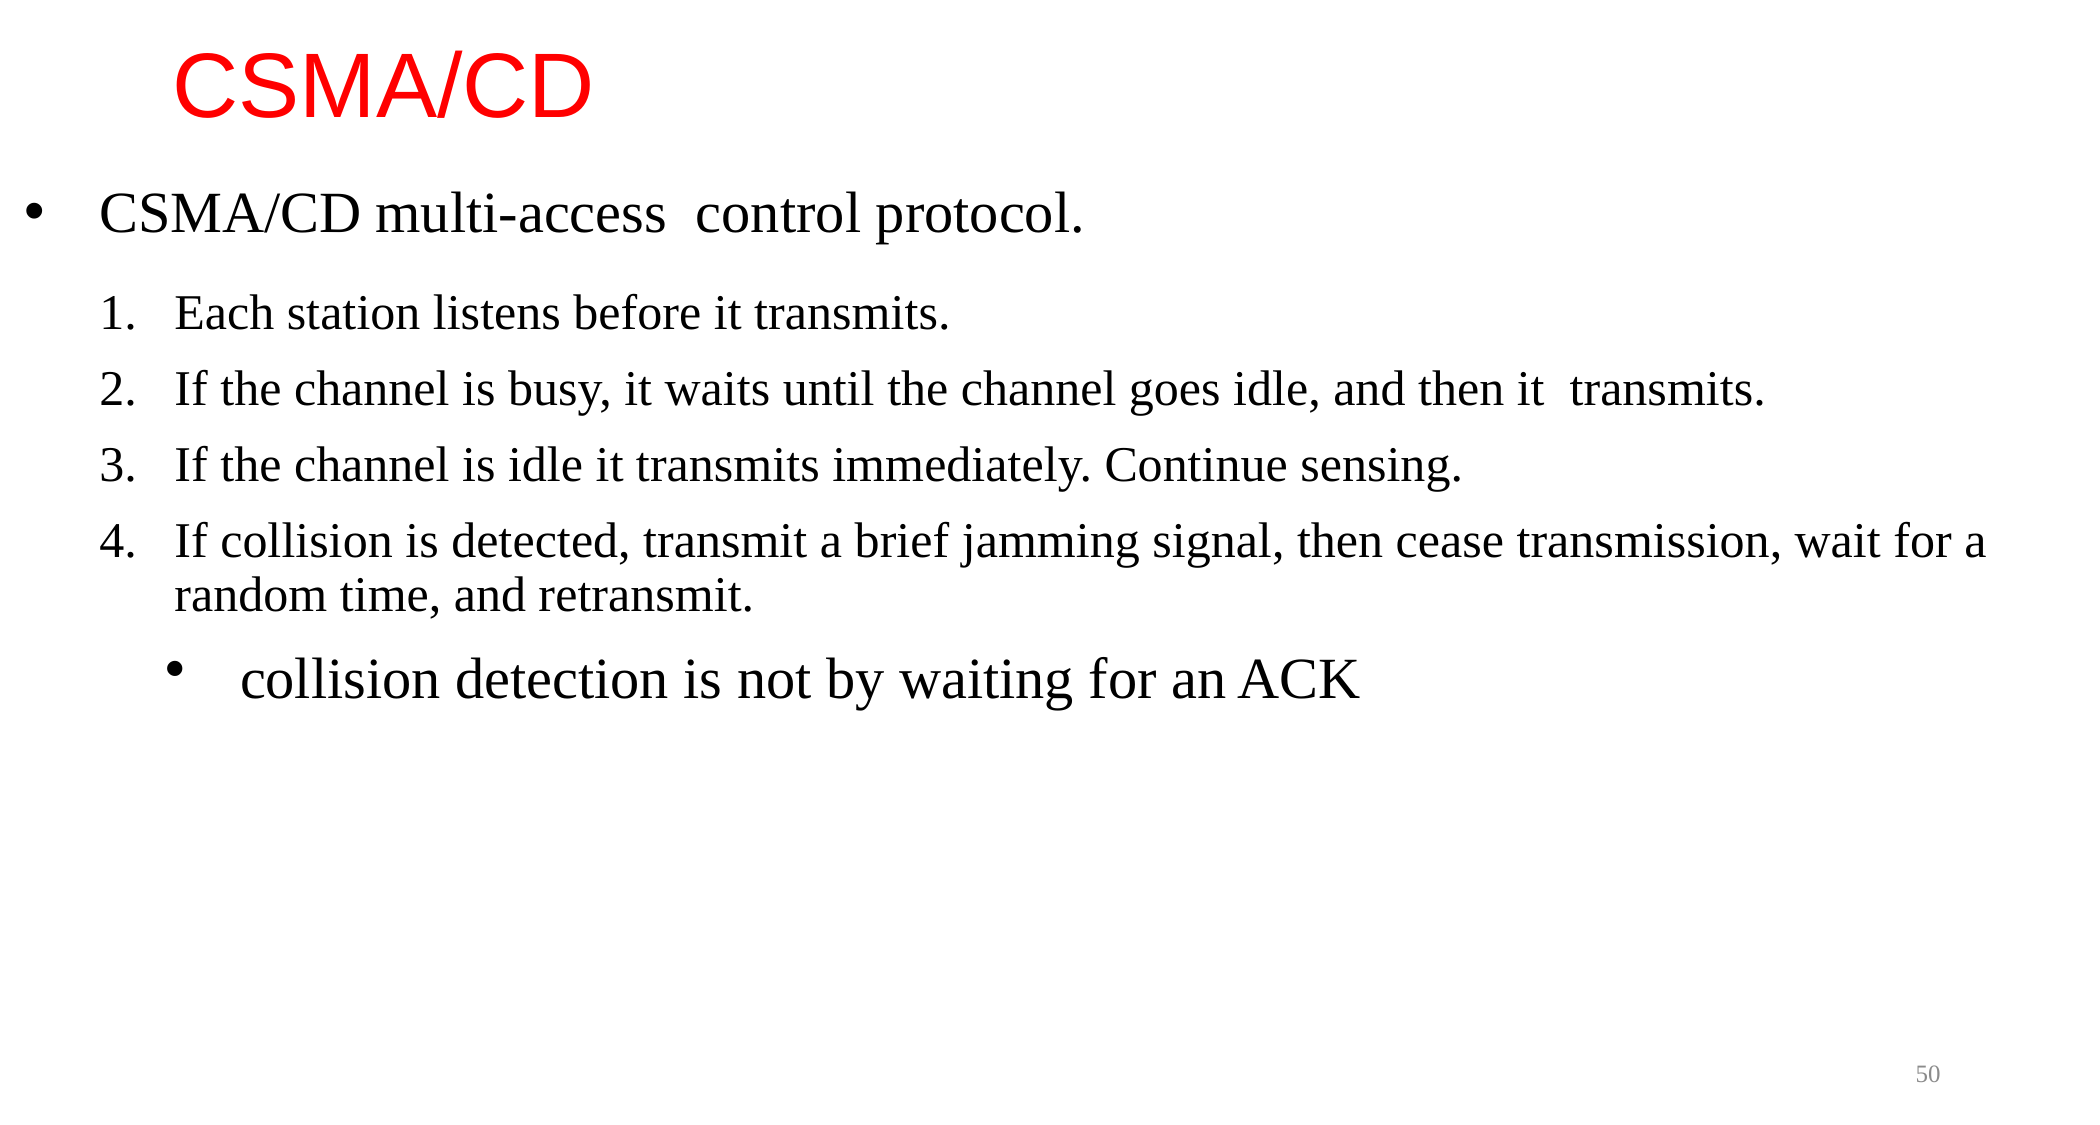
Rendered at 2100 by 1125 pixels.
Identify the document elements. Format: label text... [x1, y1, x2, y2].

title CSMA/CD [157, 24, 1943, 152]
list CSMA/CD multi-access control protocol. Each station listens before it transmits. If the channel is busy, it waits until the channel goes idle, and then it transmits. If the channel is idle it transmits immediately. Continue sensing. If collision is detected, transmit a brief jamming signal, then cease transmission, wait for a random time, and retransmit. collision detection is not by waiting for an ACK [0, 174, 2030, 1063]
slide_number 50 [1483, 1042, 1956, 1103]
